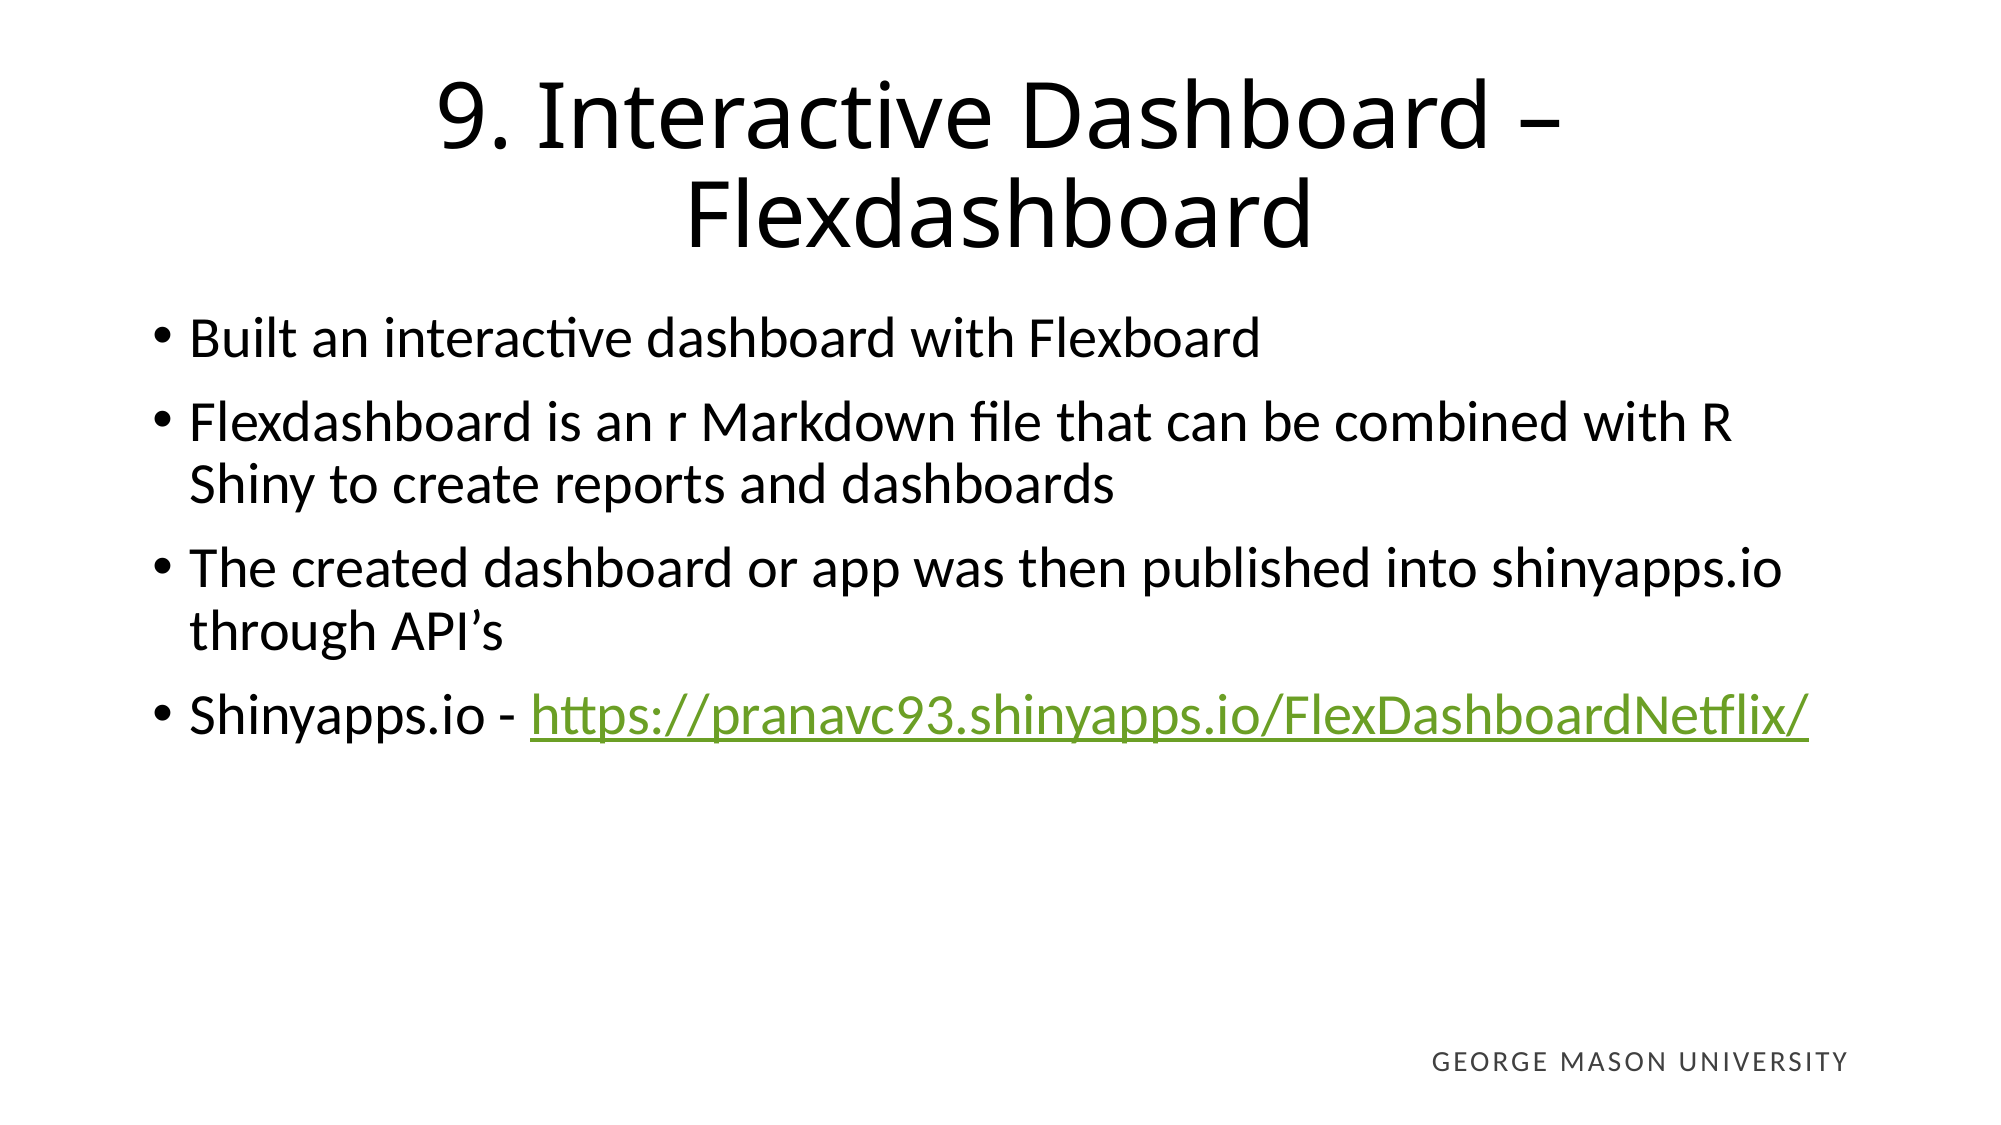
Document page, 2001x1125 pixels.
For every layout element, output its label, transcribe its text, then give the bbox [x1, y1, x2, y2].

list Built an interactive dashboard with Flexboard Flexdashboard is an r Markdown file that can be combined with R Shiny to create reports and dashboards The created dashboard or app was then published into shinyapps.io through API’s Shinyapps.io - https://pranavc93.shinyapps.io/FlexDashboardNetflix/ [137, 299, 1863, 1014]
title 9. Interactive Dashboard – Flexdashboard [137, 59, 1863, 278]
footer GEORGE MASON UNIVERSITY [1187, 1035, 1863, 1096]
